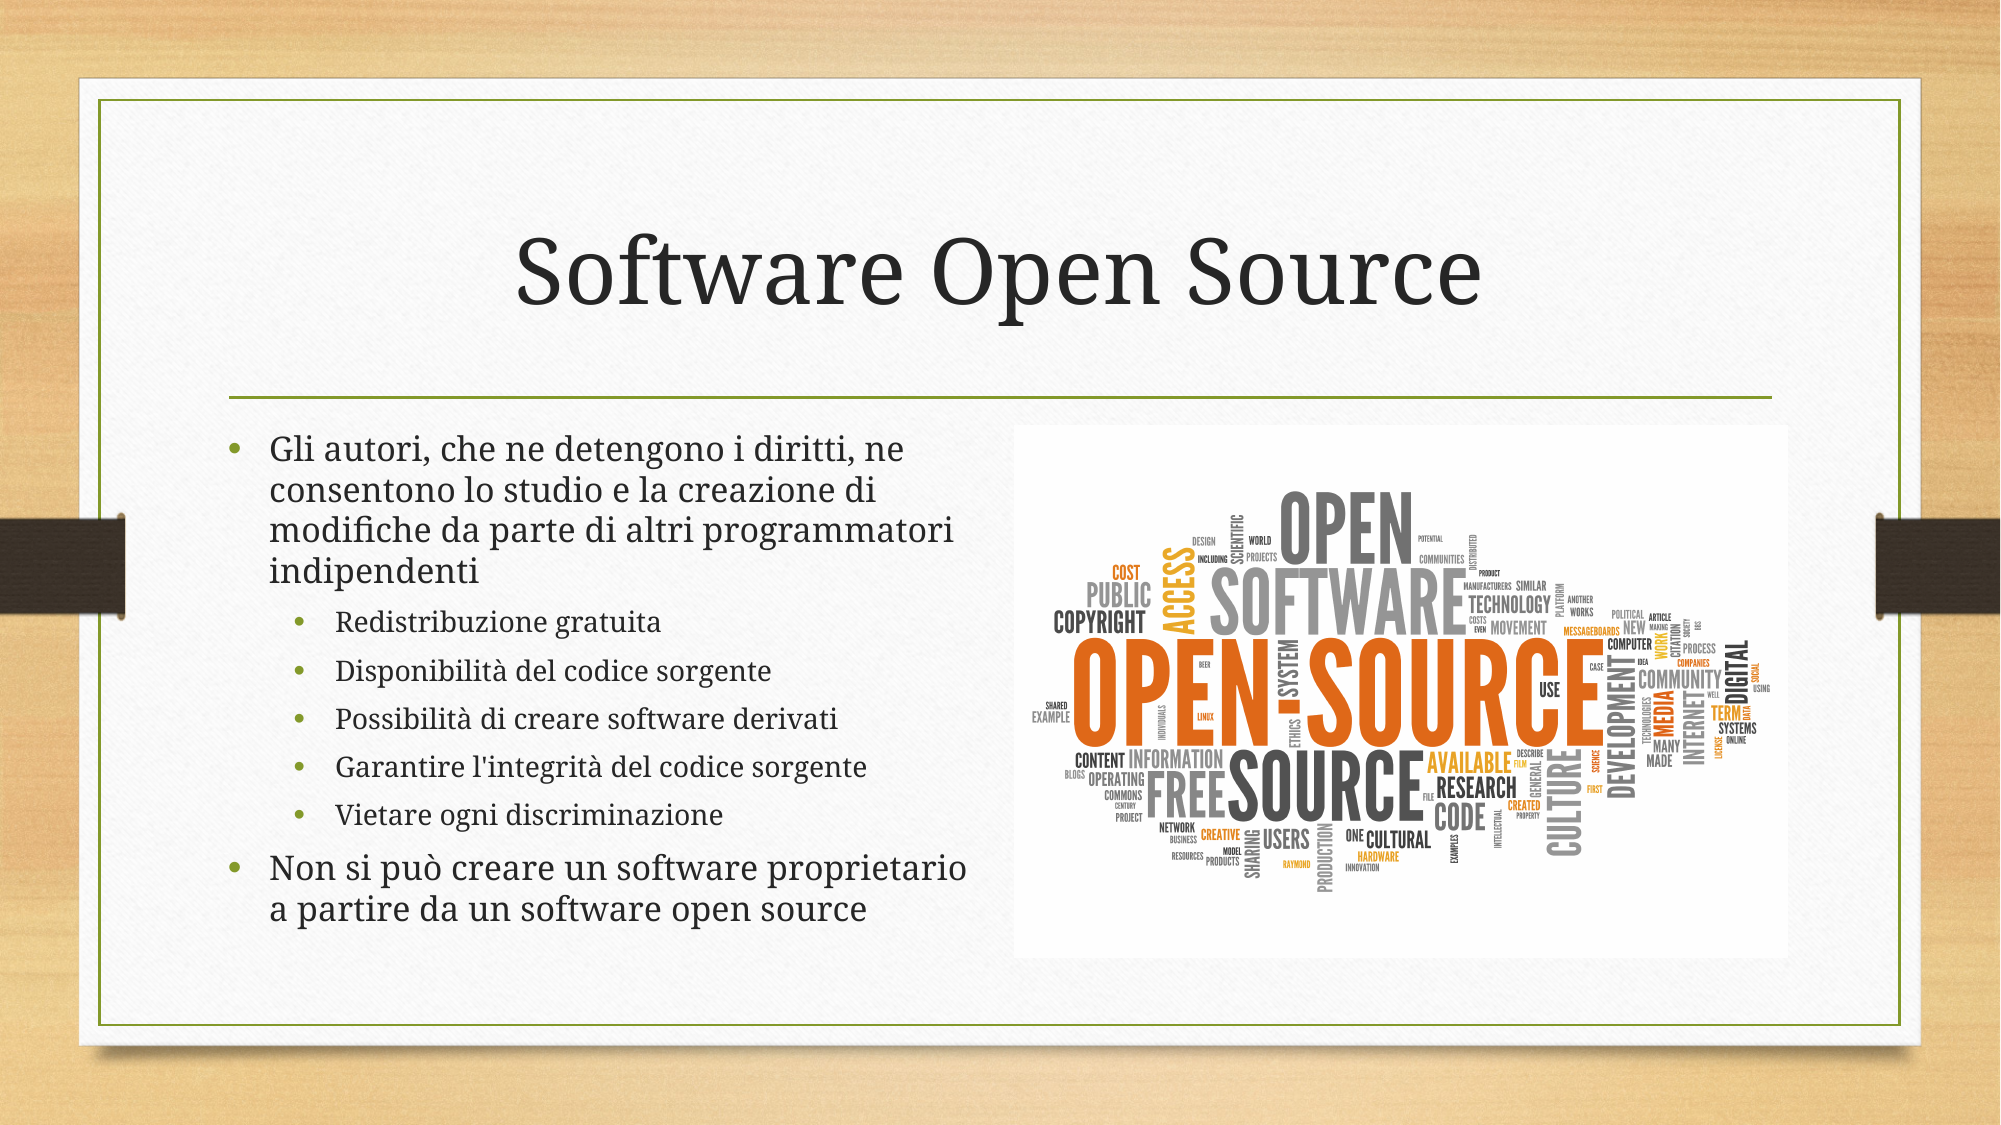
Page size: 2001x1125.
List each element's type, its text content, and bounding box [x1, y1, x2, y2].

title Software Open Source [212, 161, 1788, 375]
picture [0, 0, 2001, 1125]
list Gli autori, che ne detengono i diritti, ne consentono lo studio e la creazione di modifiche da parte di altri programmatori indipendenti Redistribuzione gratuita Disponibilità del codice sorgente Possibilità di creare software derivati Garantire l'integrità del codice sorgente Vietare ogni discriminazione Non si può creare un software proprietario a partire da un software open source [213, 420, 987, 963]
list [1013, 425, 1789, 958]
